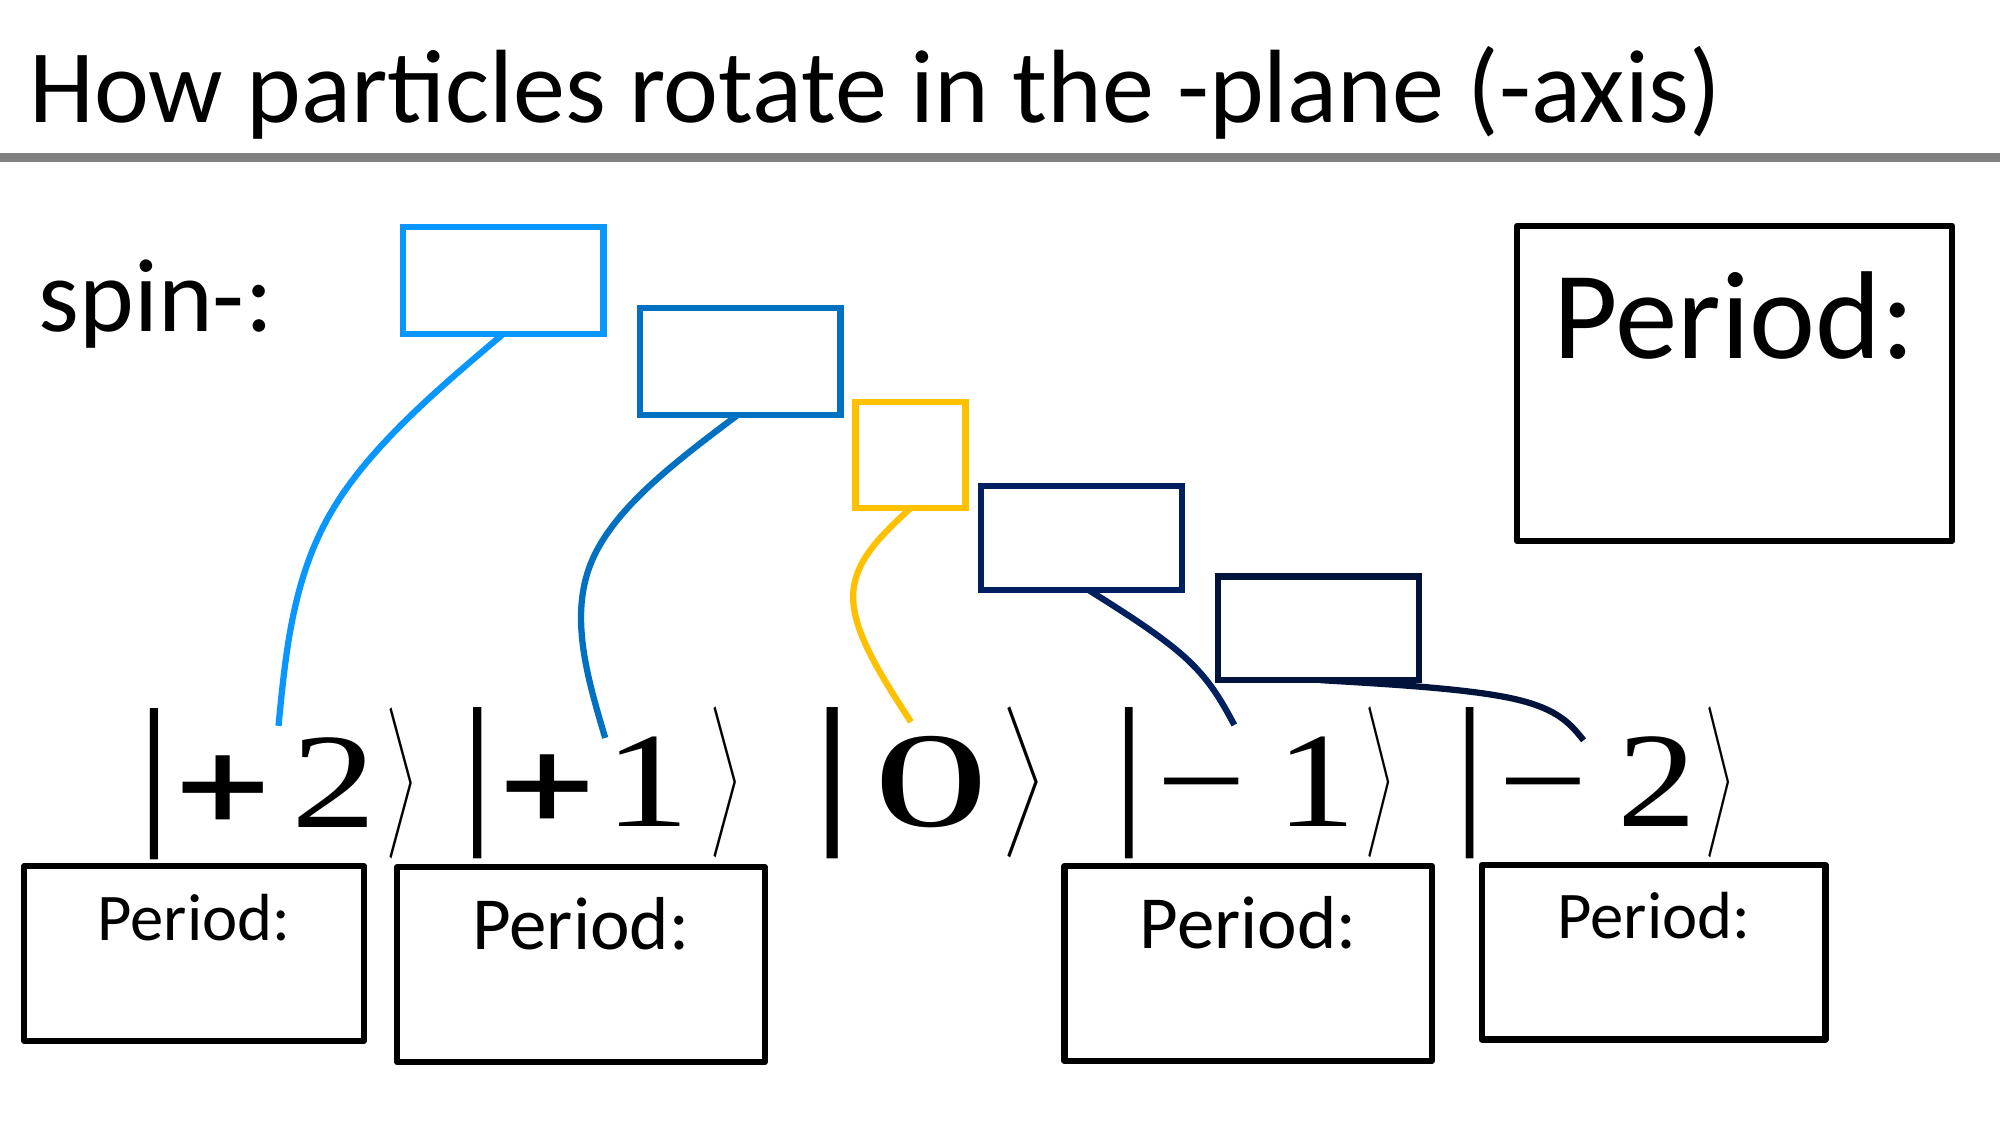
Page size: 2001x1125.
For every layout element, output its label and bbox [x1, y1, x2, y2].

text_box [120, 227, 1742, 867]
